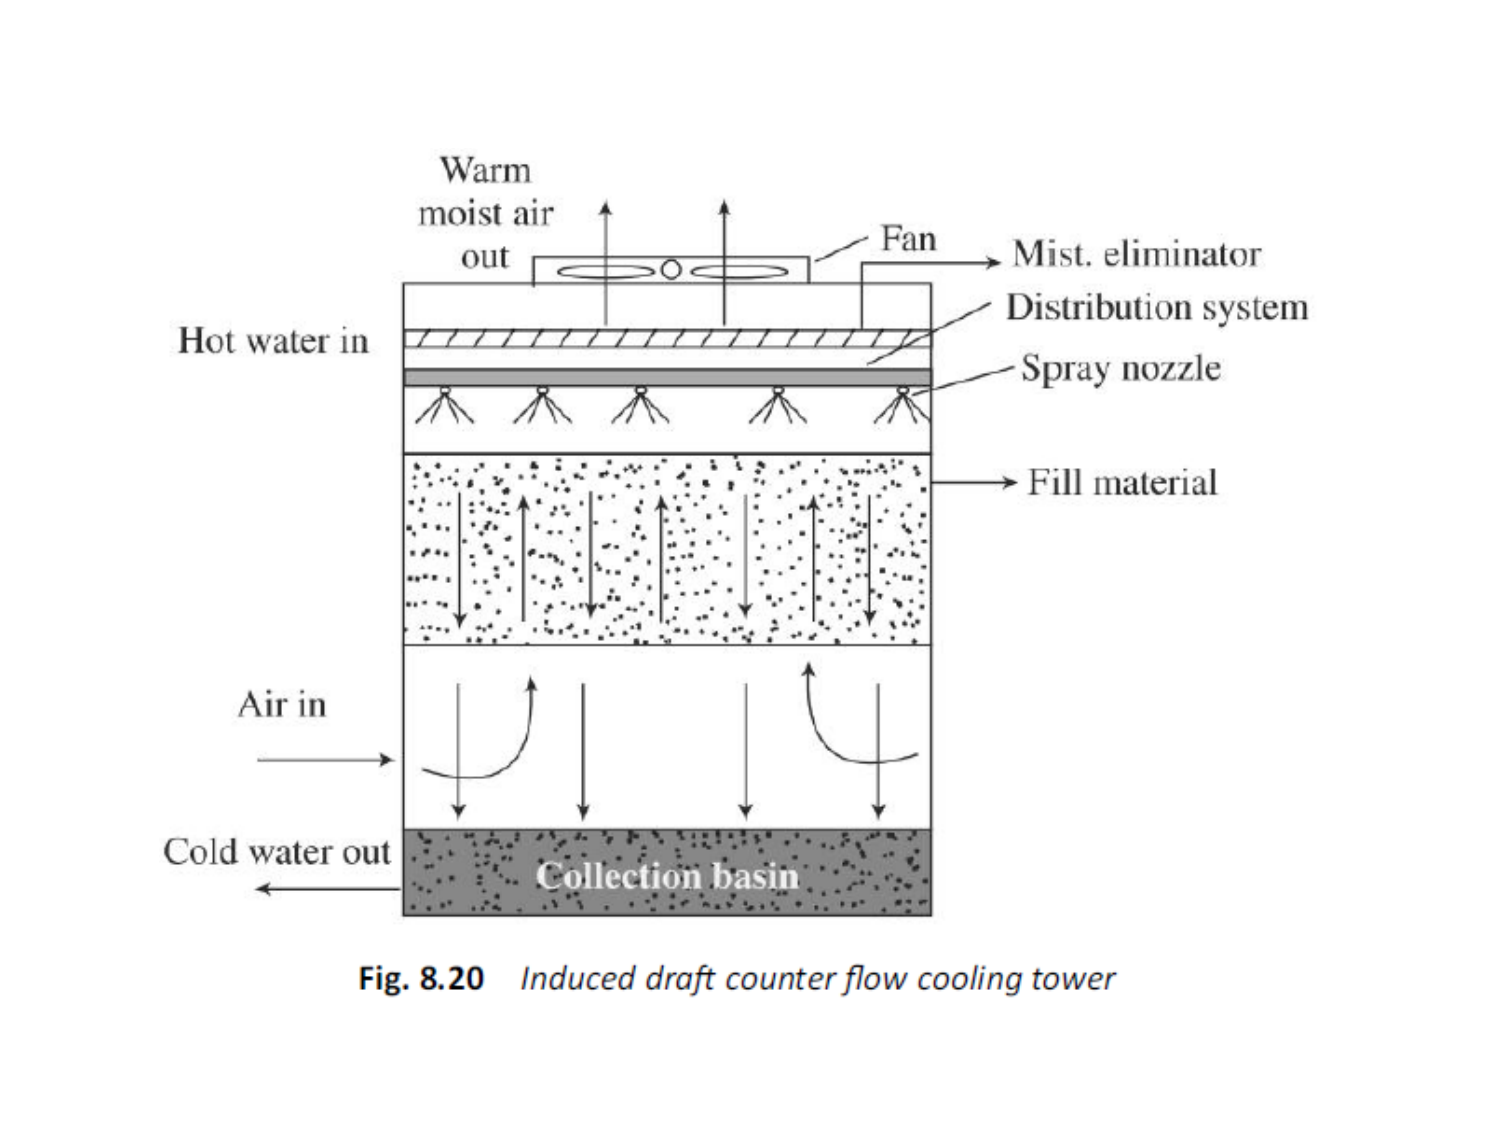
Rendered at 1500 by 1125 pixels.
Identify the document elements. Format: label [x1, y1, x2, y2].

list [159, 148, 1319, 1003]
